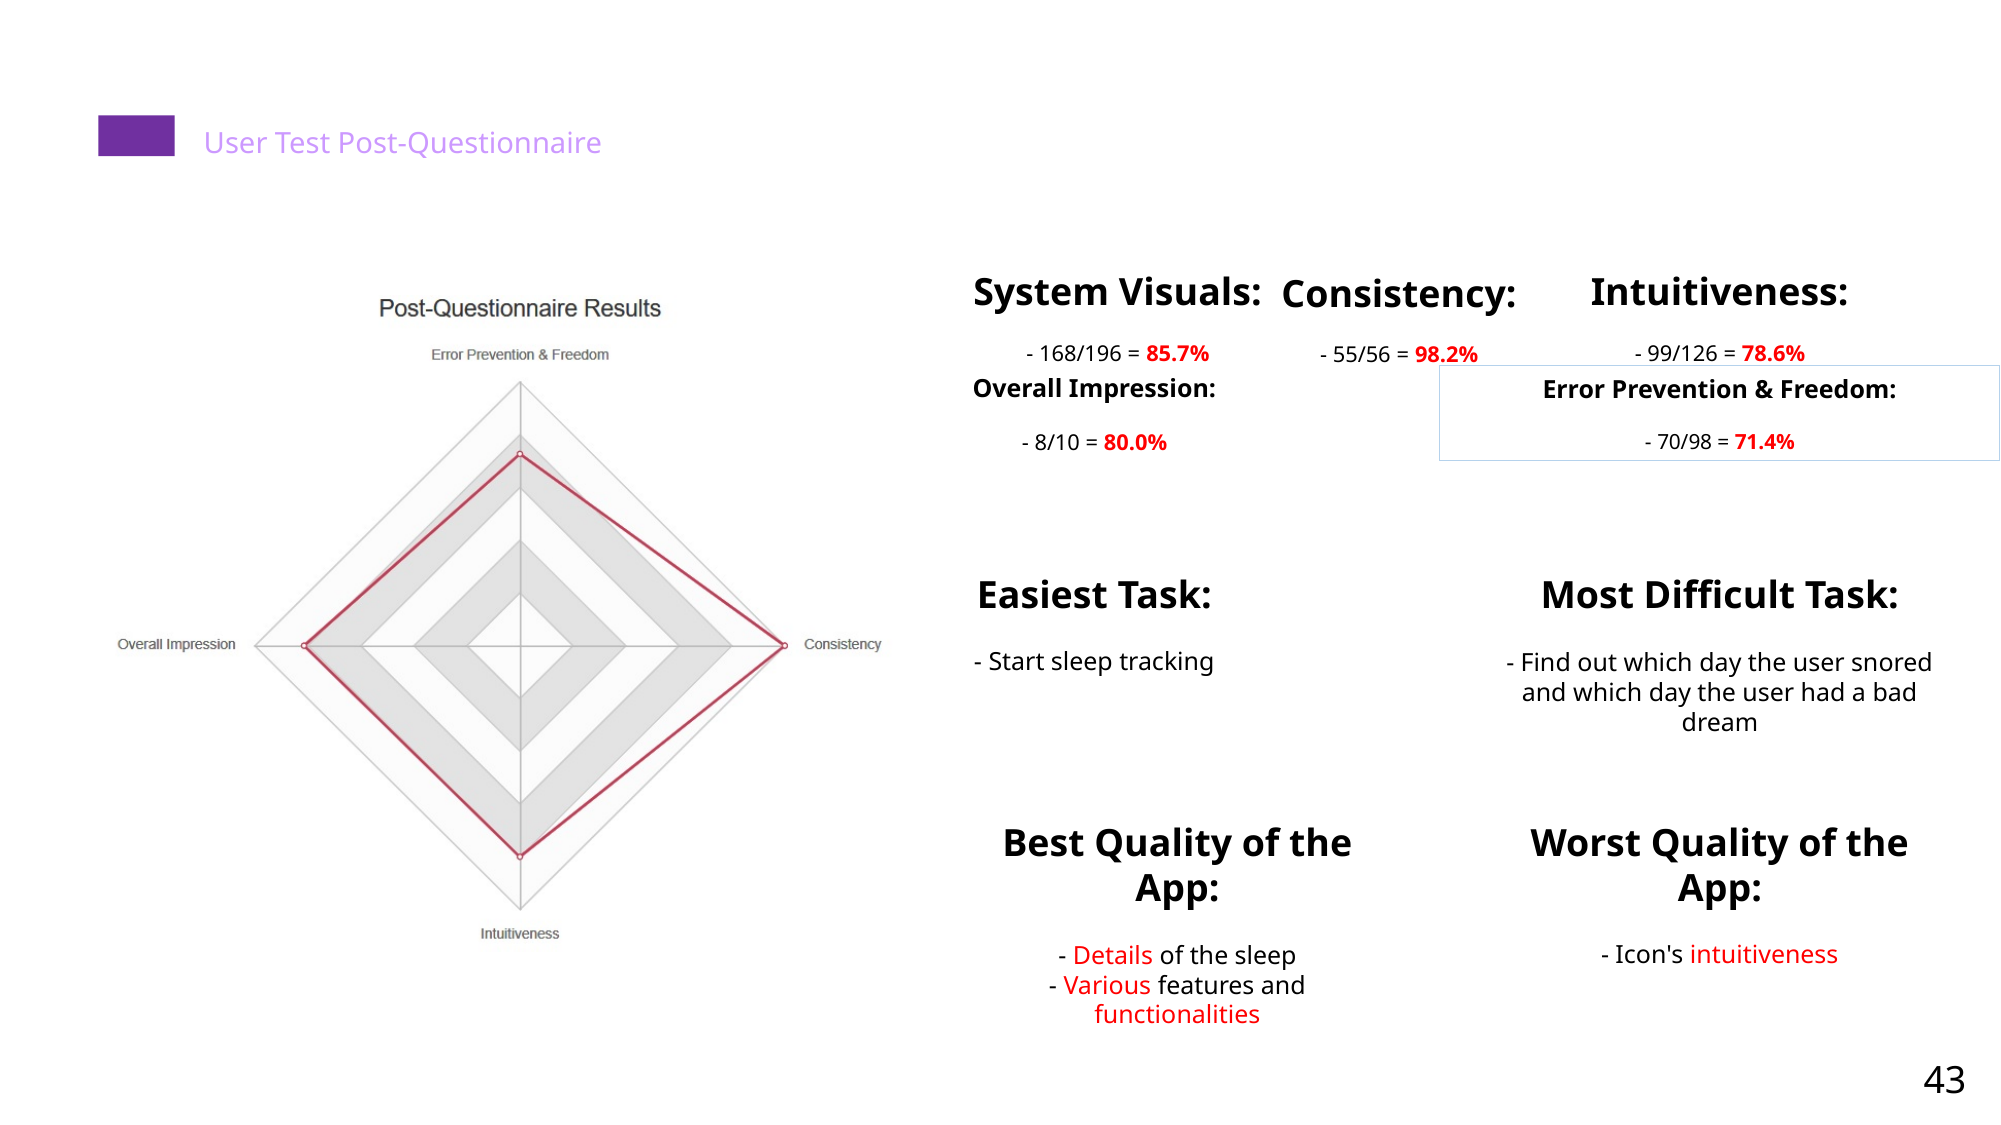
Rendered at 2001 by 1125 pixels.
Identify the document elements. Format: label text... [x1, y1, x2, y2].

text_box [97, 114, 176, 120]
text_box System Visuals: - 168/196 = 85.7% [837, 260, 1398, 364]
text_box Best Quality of the App: - Details of the sleep - Various features and functionalities [955, 811, 1400, 1037]
text_box Most Difficult Task: - Find out which day the user snored and which day the user had a bad dream [1476, 563, 1964, 744]
text_box Consistency: - 55/56 = 98.2% [1119, 262, 1680, 375]
text_box 43 [1908, 1048, 1982, 1108]
text_box Easiest Task: - Start sleep tracking [921, 563, 1375, 683]
text_box Error Prevention & Freedom: - 70/98 = 71.4% [1439, 365, 2000, 461]
text_box User Test Post-Questionnaire [0, 120, 920, 202]
text_box Overall Impression: - 8/10 = 80.0% [921, 364, 1375, 463]
text_box Intuitiveness: - 99/126 = 78.6% [1439, 260, 2000, 365]
picture [99, 295, 921, 952]
text_box Worst Quality of the App: - Icon's intuitiveness [1498, 811, 1942, 976]
